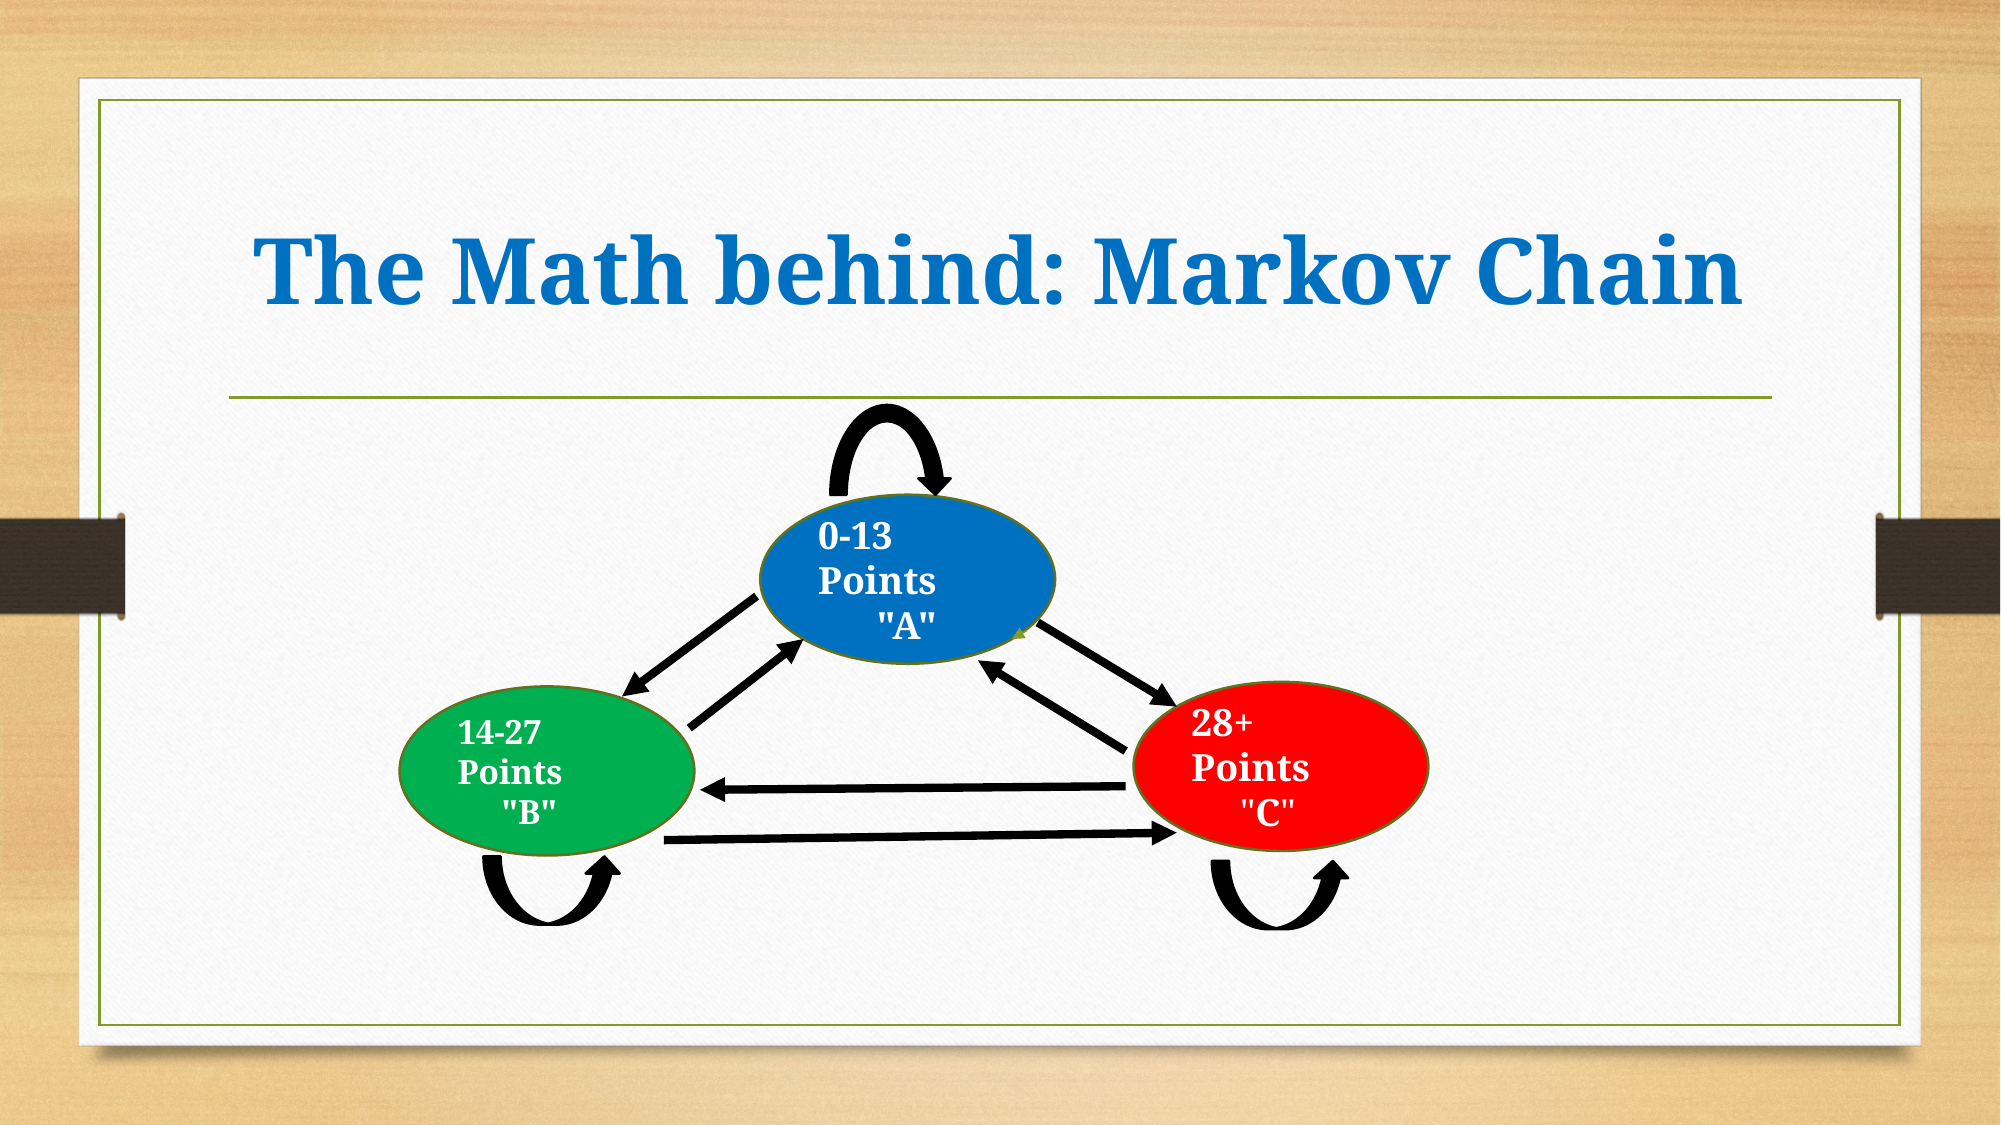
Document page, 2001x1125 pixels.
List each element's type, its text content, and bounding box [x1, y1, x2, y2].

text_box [663, 832, 1177, 841]
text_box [977, 660, 1126, 752]
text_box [699, 785, 1126, 791]
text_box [1011, 630, 1027, 640]
text_box 0-13 Points "A" [758, 493, 1057, 666]
text_box 14-27 Points "B" [398, 685, 696, 857]
text_box [1210, 859, 1350, 931]
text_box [621, 595, 757, 697]
text_box [829, 403, 952, 497]
title The Math behind: Markov Chain [212, 161, 1788, 375]
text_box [689, 638, 804, 729]
text_box 28+ Points "C" [1132, 680, 1430, 853]
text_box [1037, 622, 1177, 707]
text_box [482, 855, 621, 926]
picture [0, 0, 2001, 1125]
